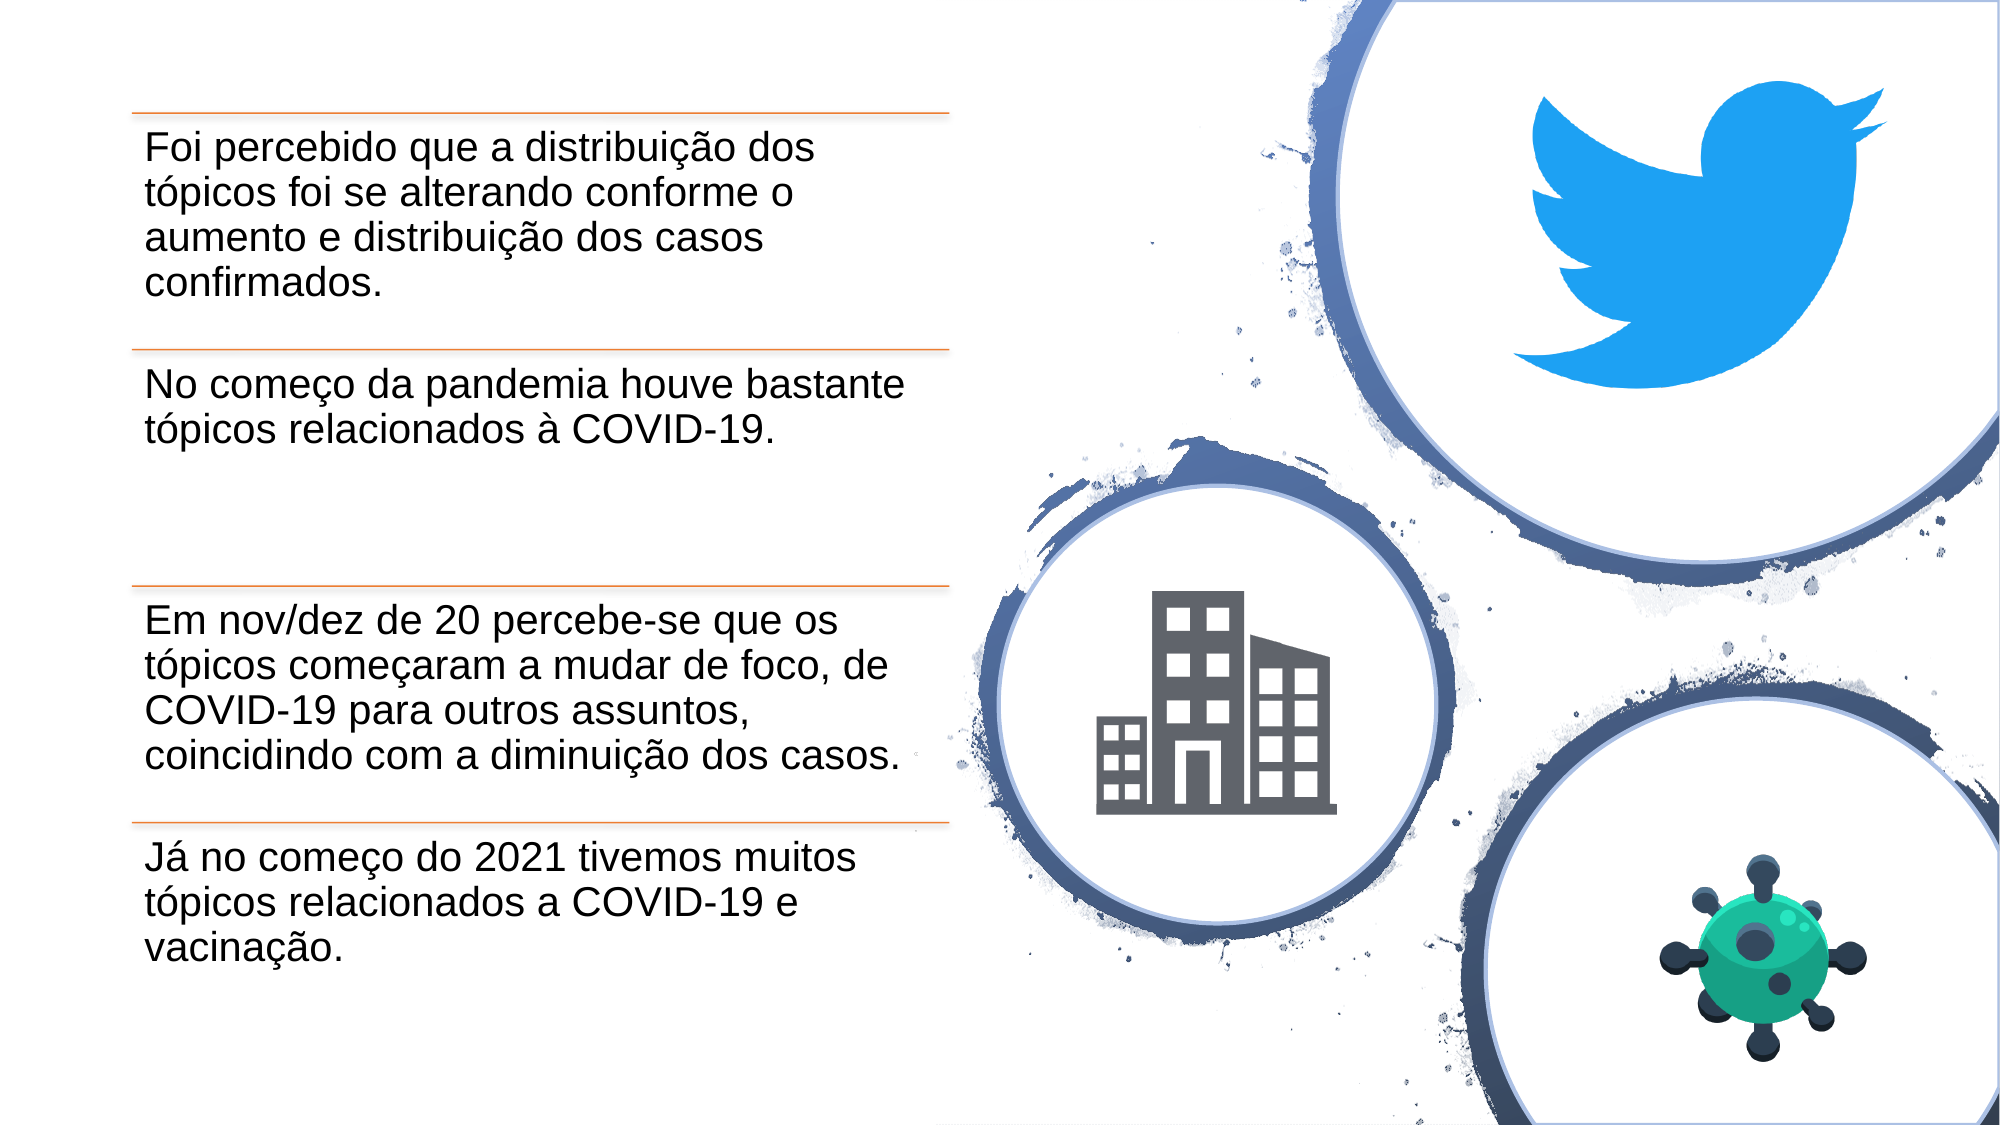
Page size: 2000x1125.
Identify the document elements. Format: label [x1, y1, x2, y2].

picture [0, 0, 2000, 1125]
text_box [131, 112, 950, 1060]
